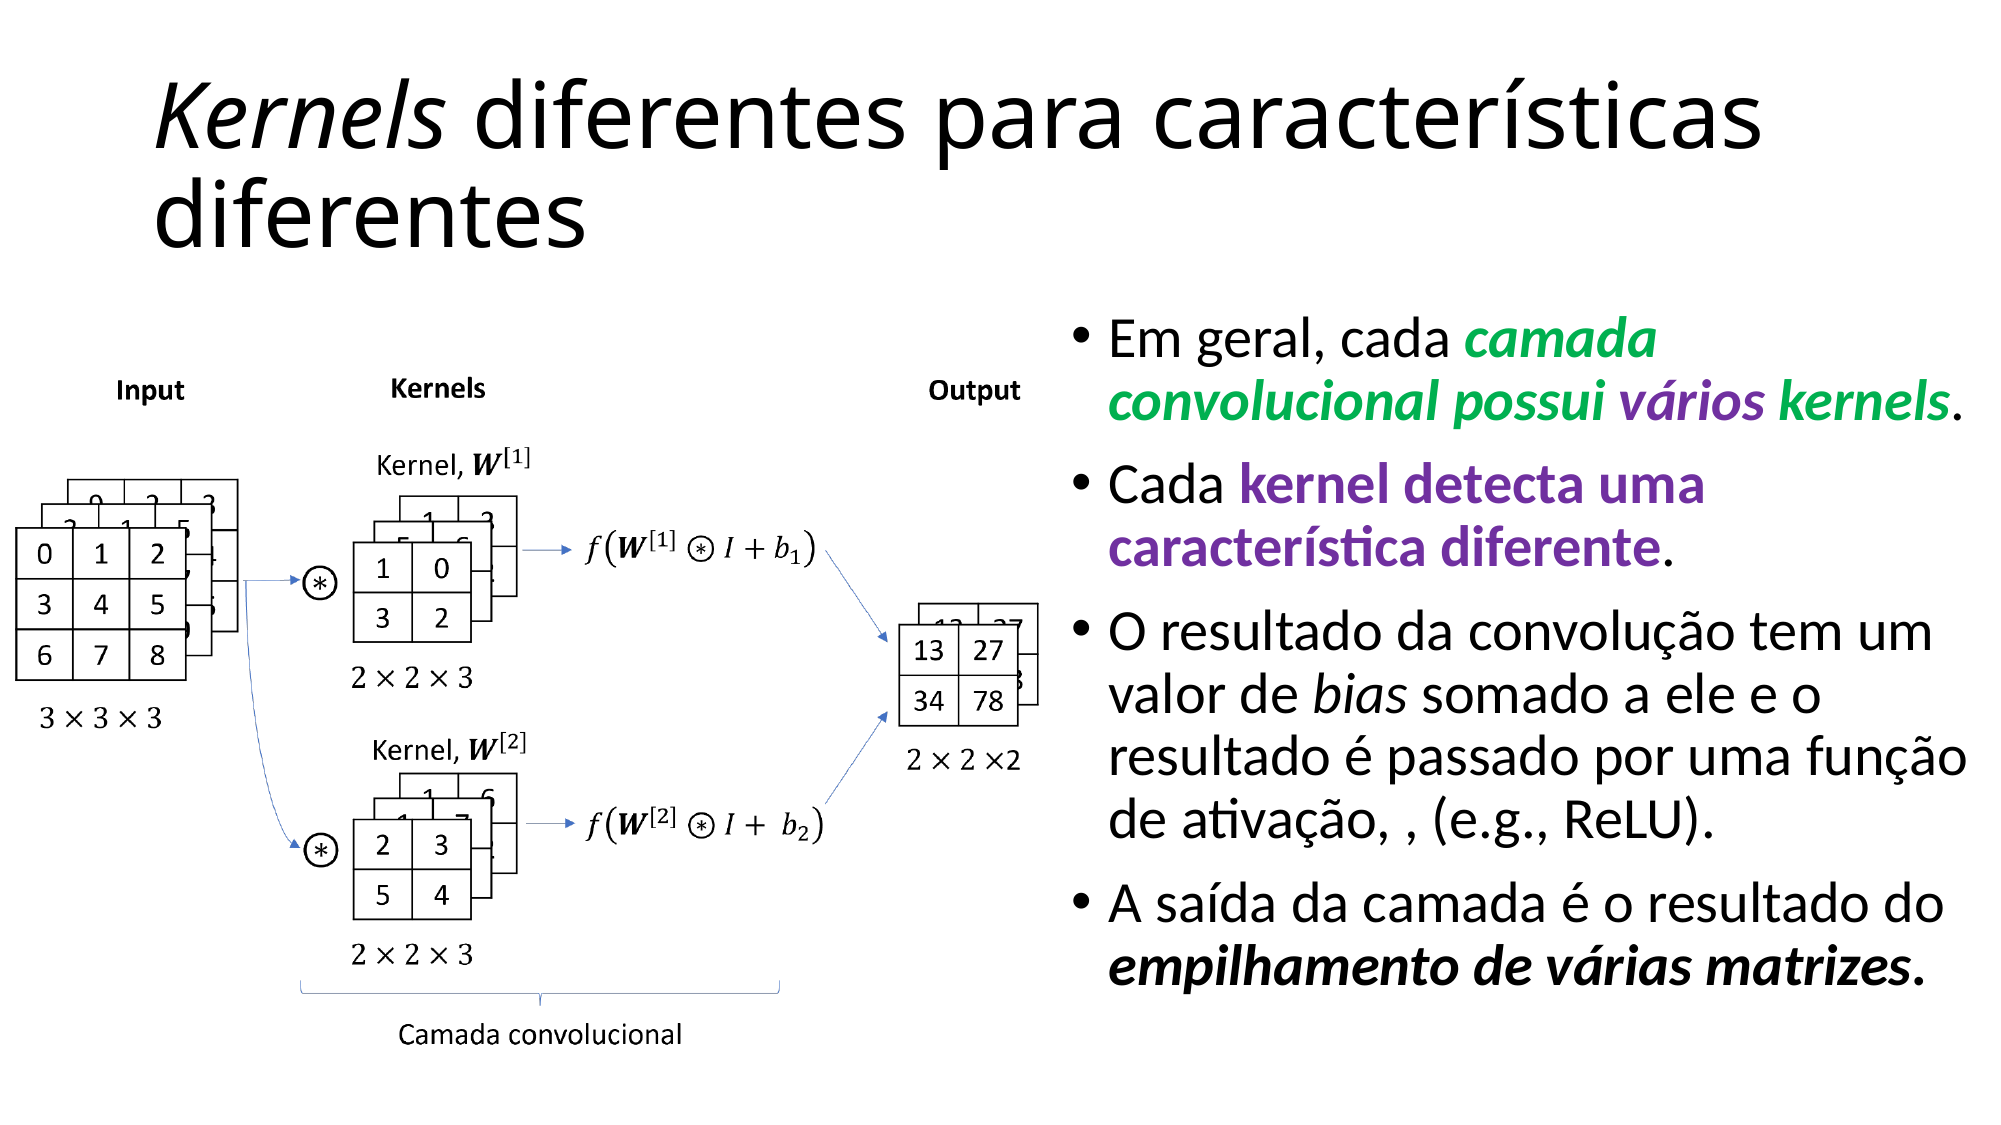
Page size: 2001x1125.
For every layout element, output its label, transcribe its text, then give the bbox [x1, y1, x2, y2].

picture [15, 359, 1040, 1071]
title Kernels diferentes para características diferentes [137, 59, 1863, 278]
